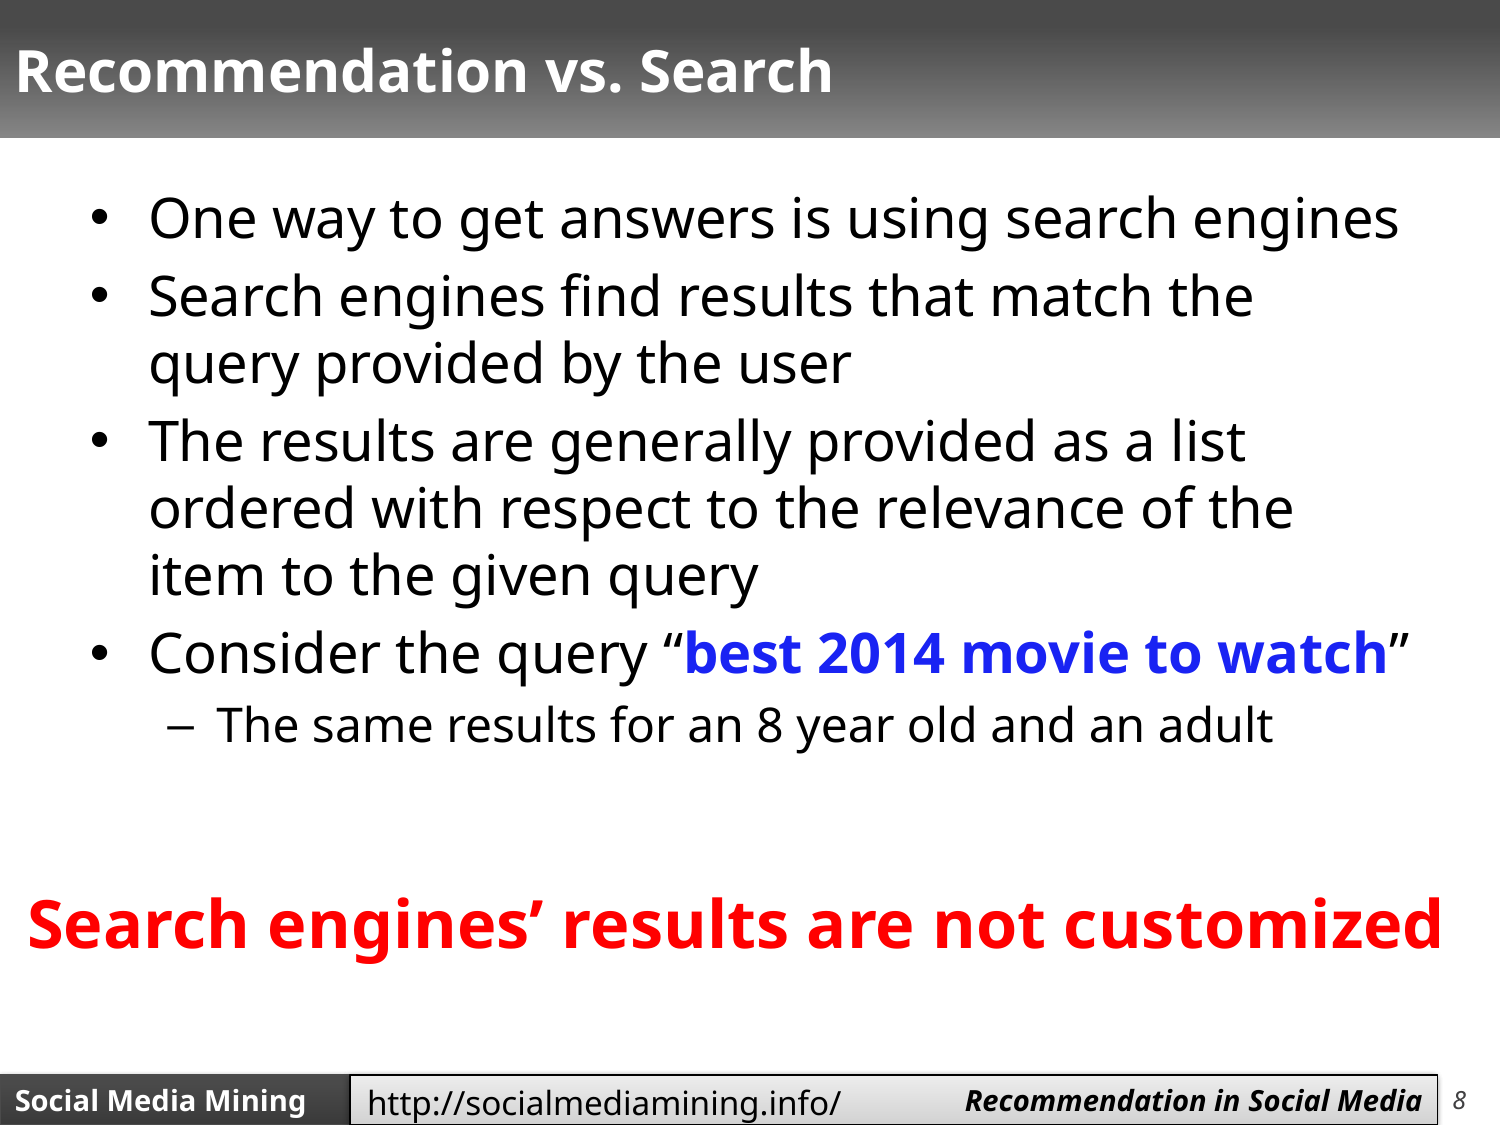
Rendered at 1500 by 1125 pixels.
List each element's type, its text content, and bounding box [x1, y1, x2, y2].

list One way to get answers is using search engines Search engines find results that match the query provided by the user The results are generally provided as a list ordered with respect to the relevance of the item to the given query Consider the query “best 2014 movie to watch” The same results for an 8 year old and an adult [75, 174, 1425, 800]
text_box Search engines’ results are not customized [12, 874, 1500, 970]
title Recommendation vs. Search [0, 0, 1500, 138]
